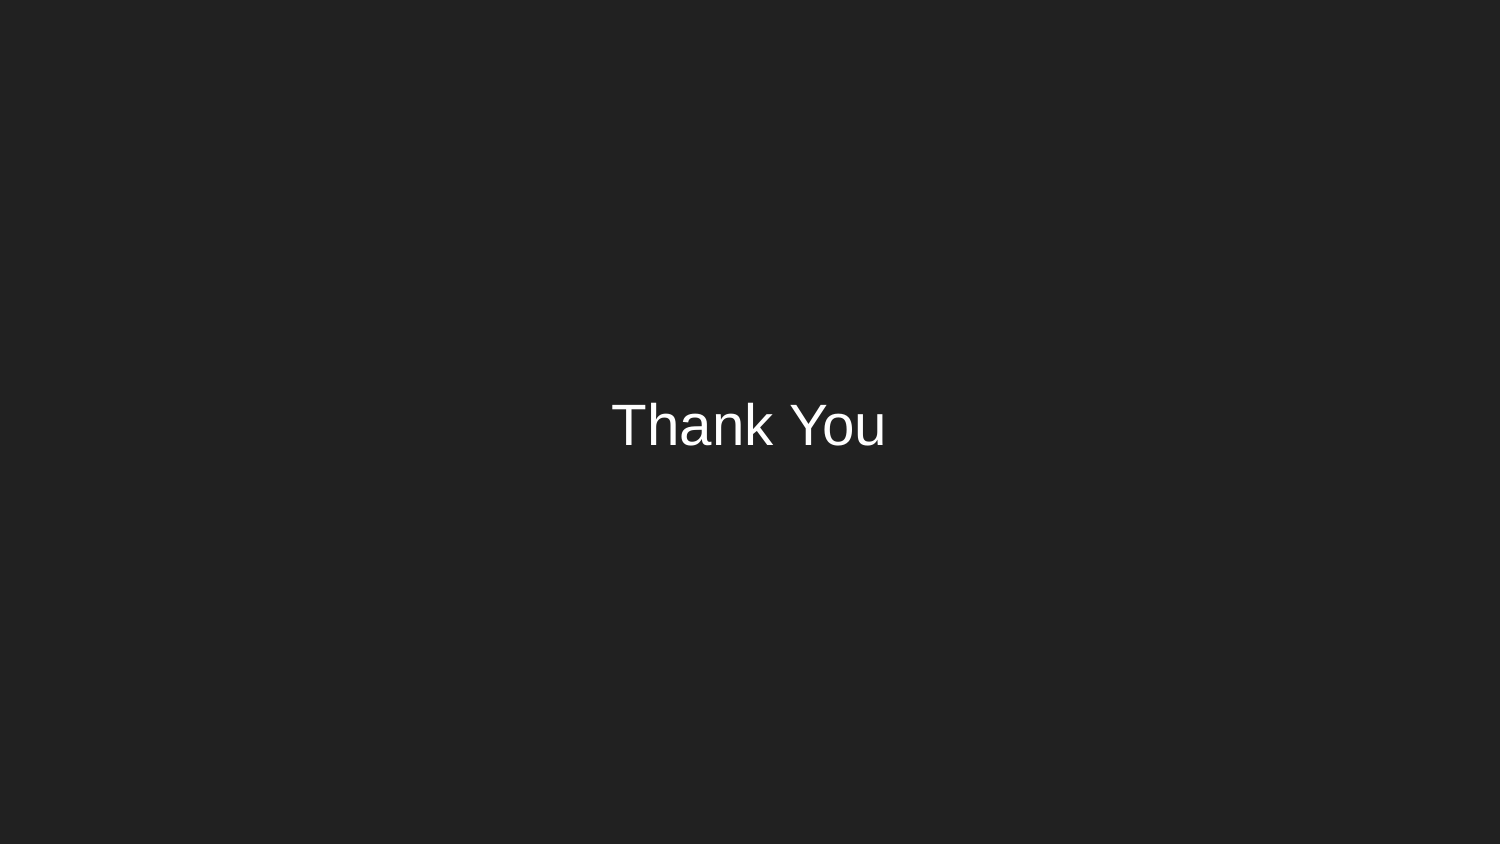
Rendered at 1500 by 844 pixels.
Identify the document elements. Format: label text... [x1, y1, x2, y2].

title Thank You [171, 371, 1329, 472]
